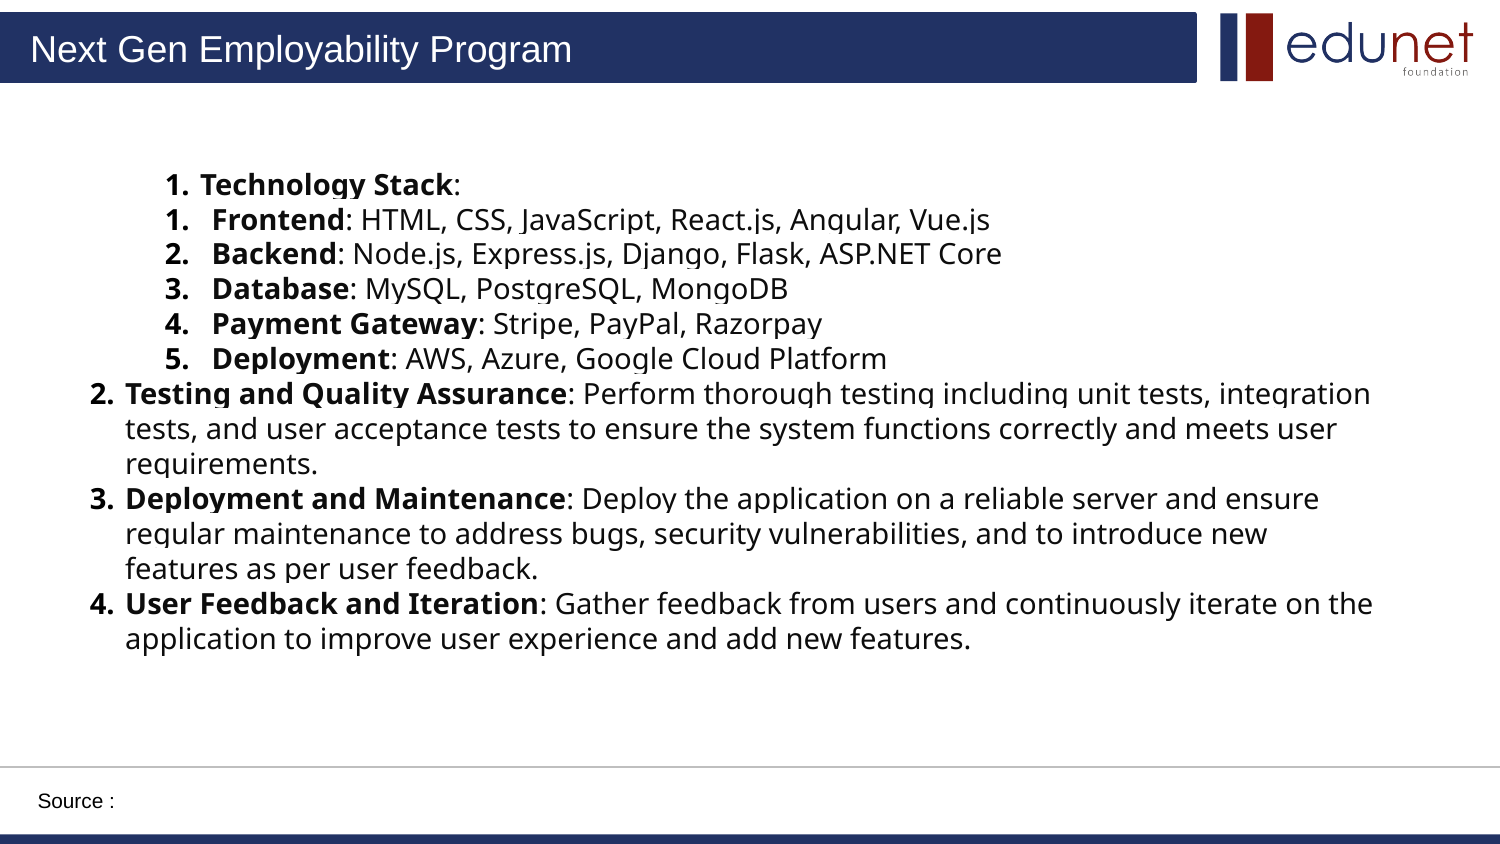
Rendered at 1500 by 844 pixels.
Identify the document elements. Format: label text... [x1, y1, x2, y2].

picture [1279, 14, 1482, 83]
text_box Source : [22, 776, 139, 826]
text_box Technology Stack: Frontend: HTML, CSS, JavaScript, React.js, Angular, Vue.js Backend: Node.js, Express.js, Django, Flask, ASP.NET Core Database: MySQL, PostgreSQL, MongoDB Payment Gateway: Stripe, PayPal, Razorpay Deployment: AWS, Azure, Google Cloud Platform Testing and Quality Assurance: Perform thorough testing including unit tests, integration tests, and user acceptance tests to ensure the system functions correctly and meets user requirements. Deployment and Maintenance: Deploy the application on a reliable server and ensure regular maintenance to address bugs, security vulnerabilities, and to introduce new features as per user feedback. User Feedback and Iteration: Gather feedback from users and continuously iterate on the application to improve user experience and add new features. [74, 123, 1391, 715]
